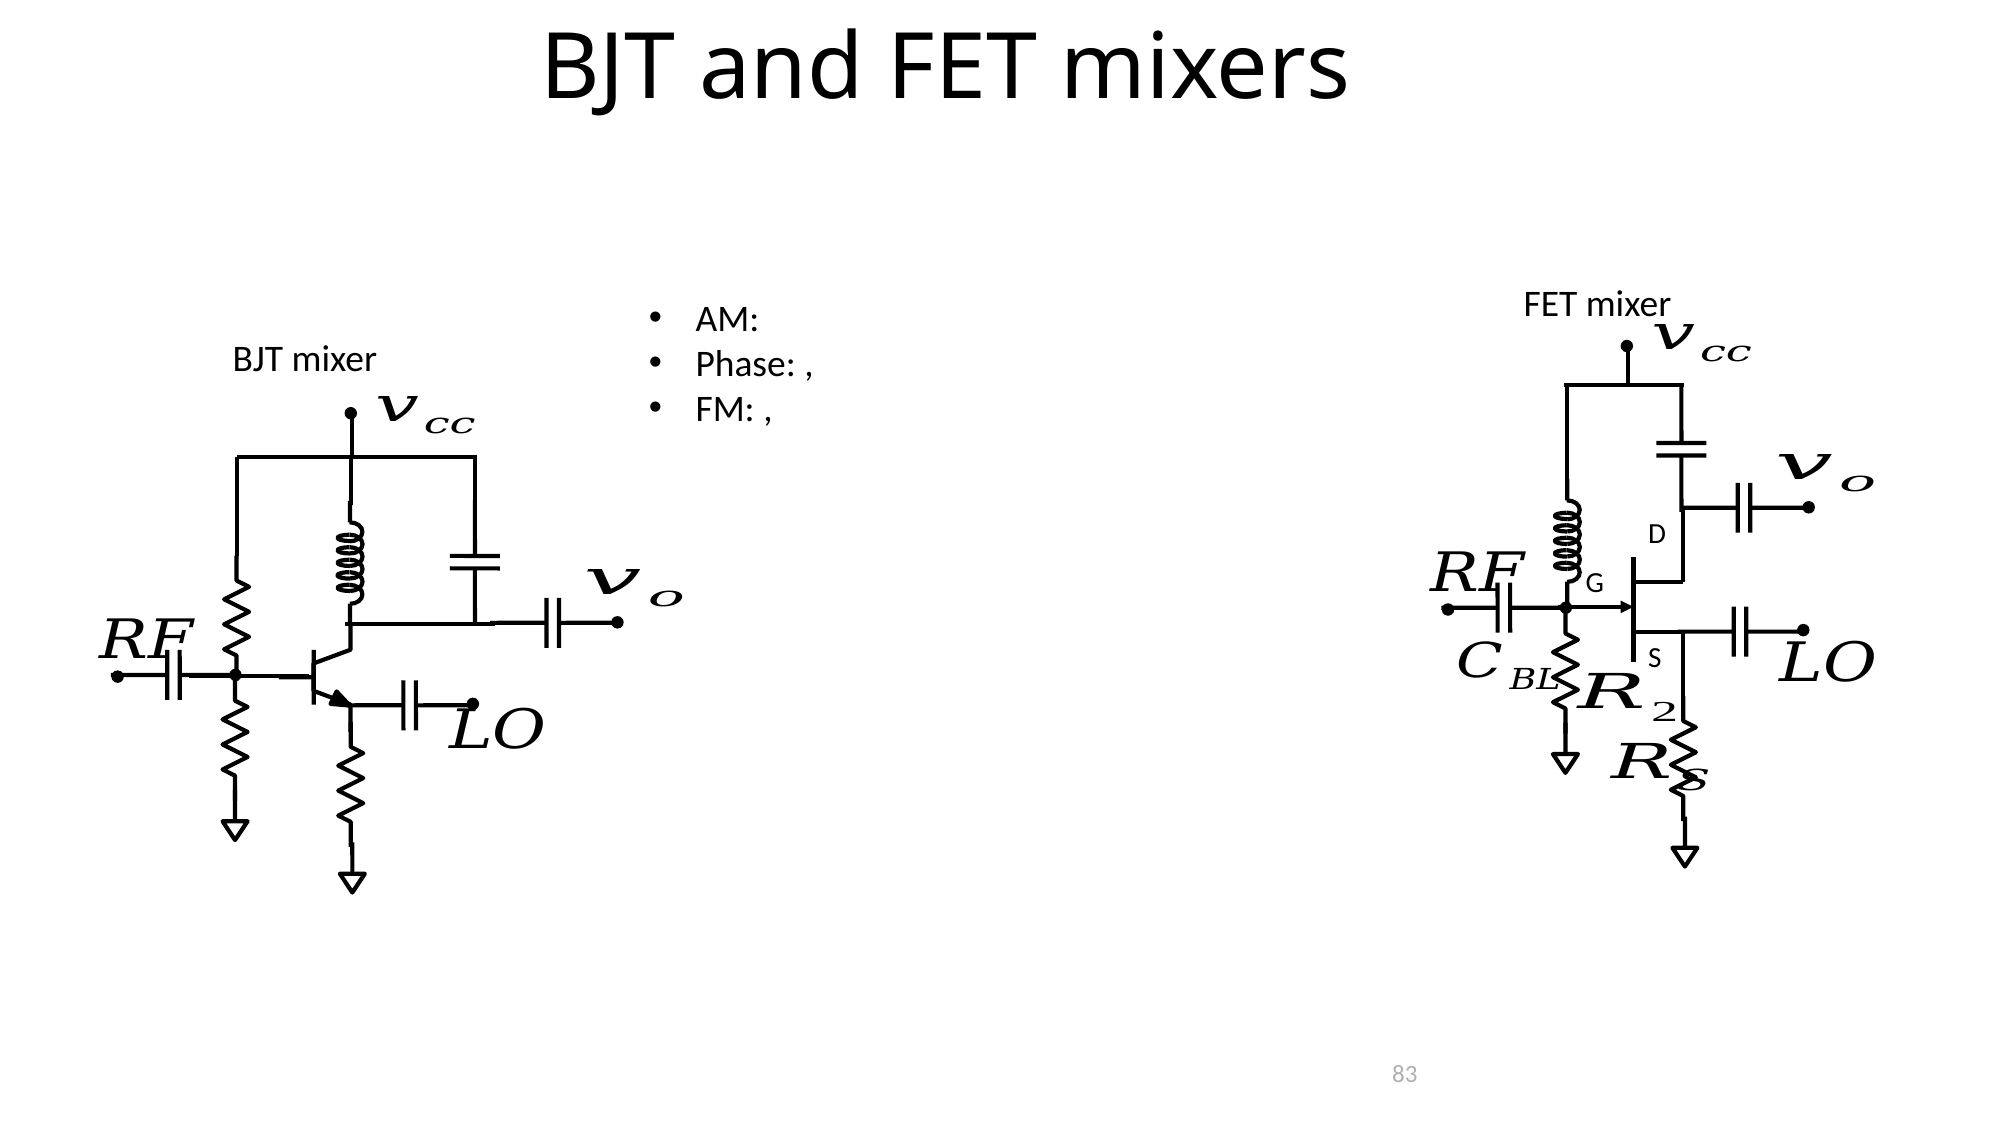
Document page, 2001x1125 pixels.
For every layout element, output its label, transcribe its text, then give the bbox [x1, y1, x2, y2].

slide_number 83 [1074, 738, 1425, 1125]
text_box BJT and FET mixers [0, 0, 1892, 125]
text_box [1426, 271, 1880, 867]
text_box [95, 326, 688, 893]
